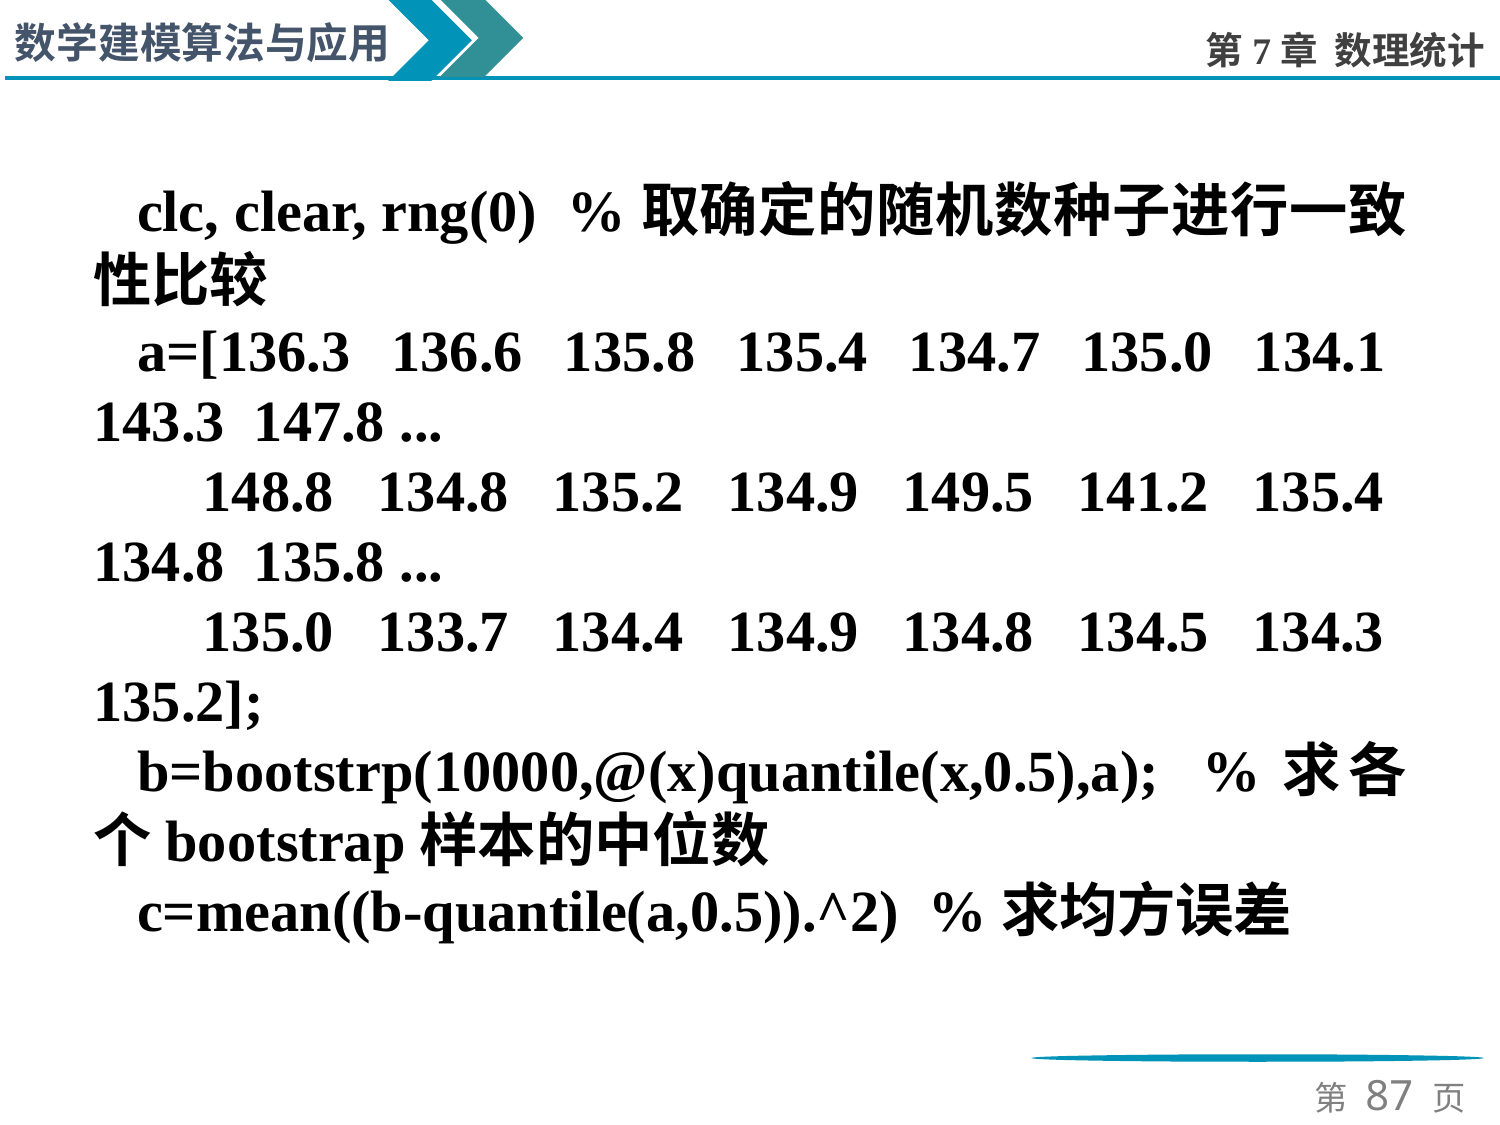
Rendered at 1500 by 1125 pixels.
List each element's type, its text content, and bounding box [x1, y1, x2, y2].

text_box clc, clear, rng(0) %取确定的随机数种子进行一致性比较 a=[136.3 136.6 135.8 135.4 134.7 135.0 134.1 143.3 147.8 ... 148.8 134.8 135.2 134.9 149.5 141.2 135.4 134.8 135.8 ... 135.0 133.7 134.4 134.9 134.8 134.5 134.3 135.2]; b=bootstrp(10000,@(x)quantile(x,0.5),a); %求各个bootstrap样本的中位数 c=mean((b-quantile(a,0.5)).^2) %求均方误差 [78, 166, 1422, 951]
